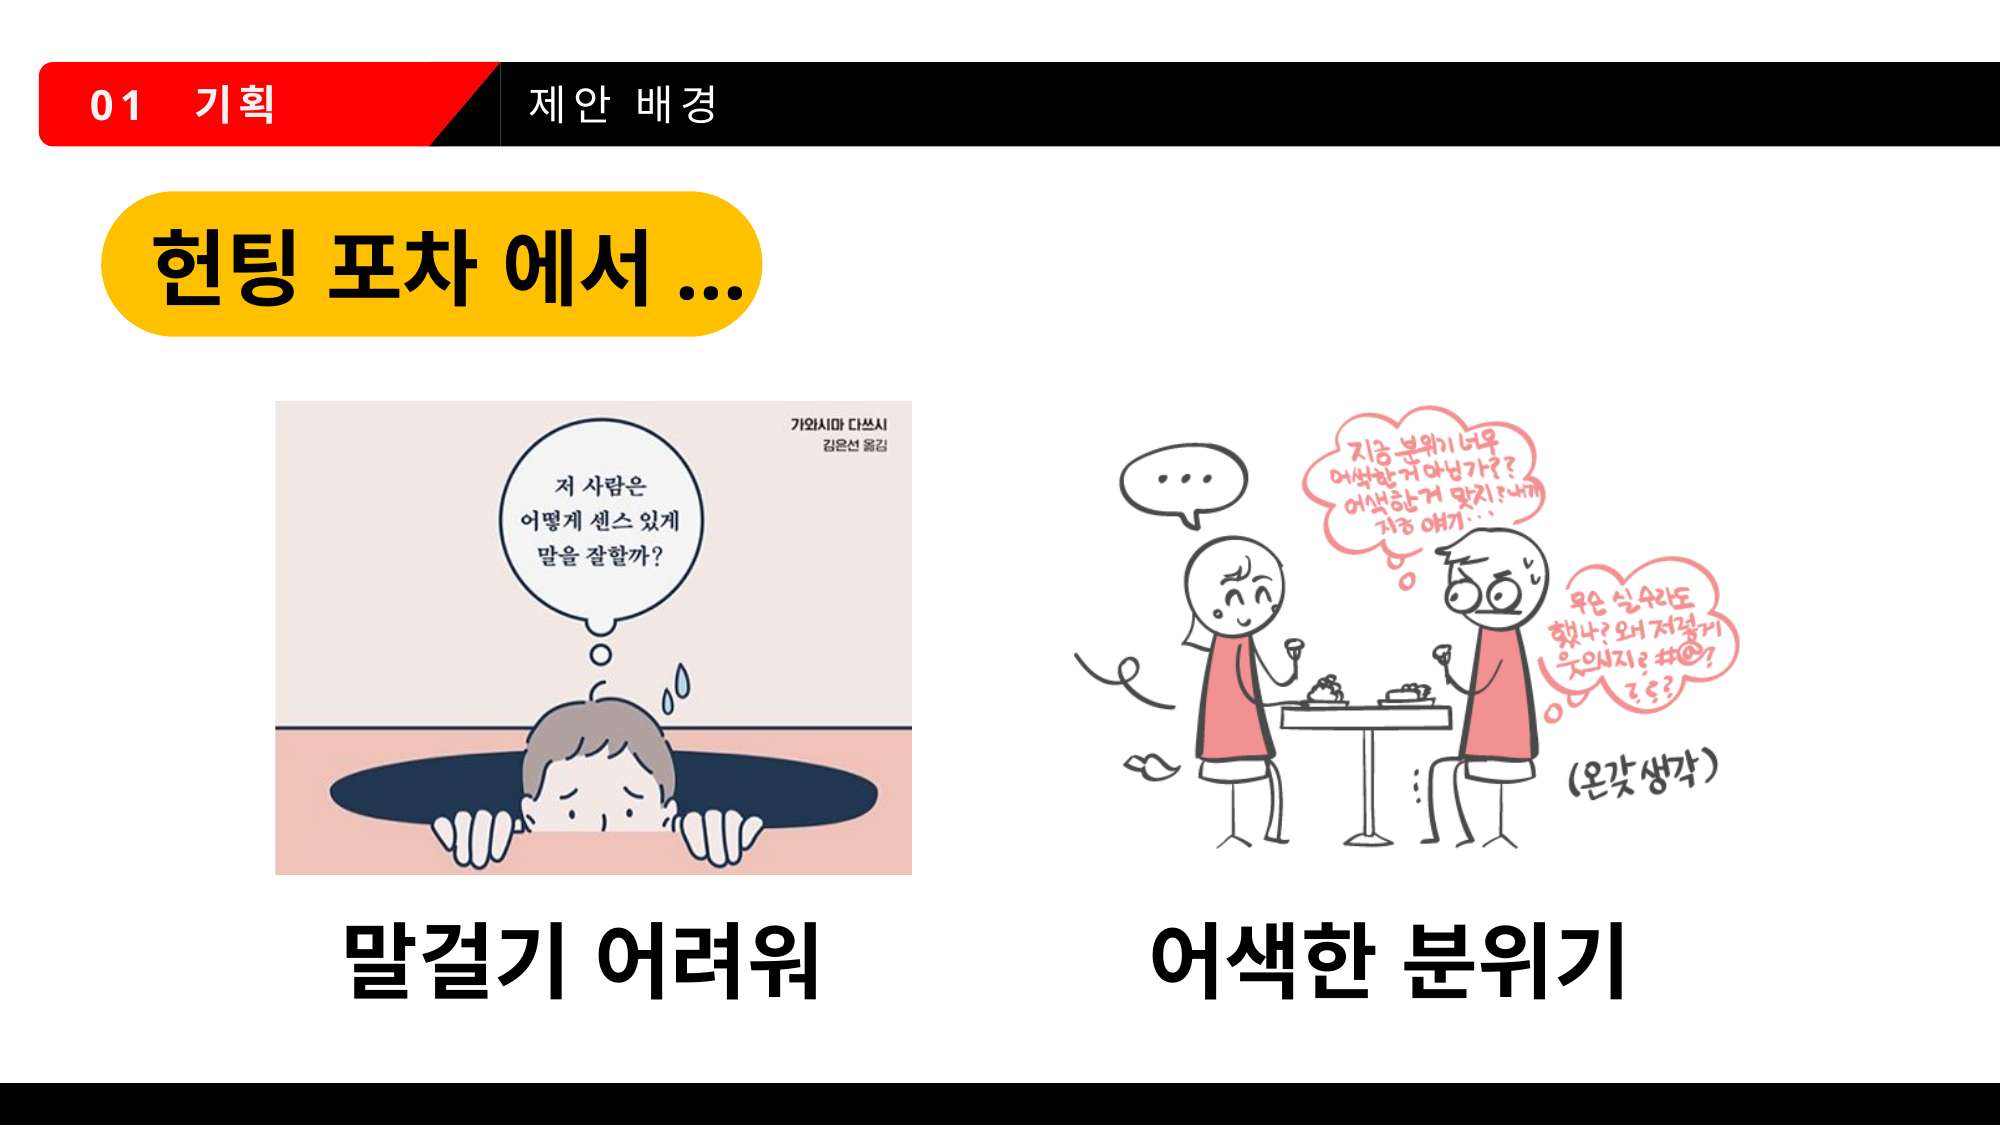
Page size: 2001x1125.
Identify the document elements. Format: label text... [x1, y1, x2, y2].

text_box 제안 배경 [513, 71, 982, 137]
text_box 말걸기 어려워 [192, 902, 973, 1017]
text_box [427, 59, 502, 148]
text_box [38, 60, 428, 148]
text_box [502, 61, 2000, 147]
text_box 헌팅 포차 에서... [135, 209, 1136, 324]
text_box 01 기획 [37, 71, 330, 137]
text_box 어색한 분위기 [999, 902, 1780, 1017]
text_box [0, 1082, 2000, 1125]
picture [275, 401, 913, 875]
picture [1027, 372, 1792, 916]
text_box [428, 60, 500, 145]
text_box [100, 190, 739, 338]
